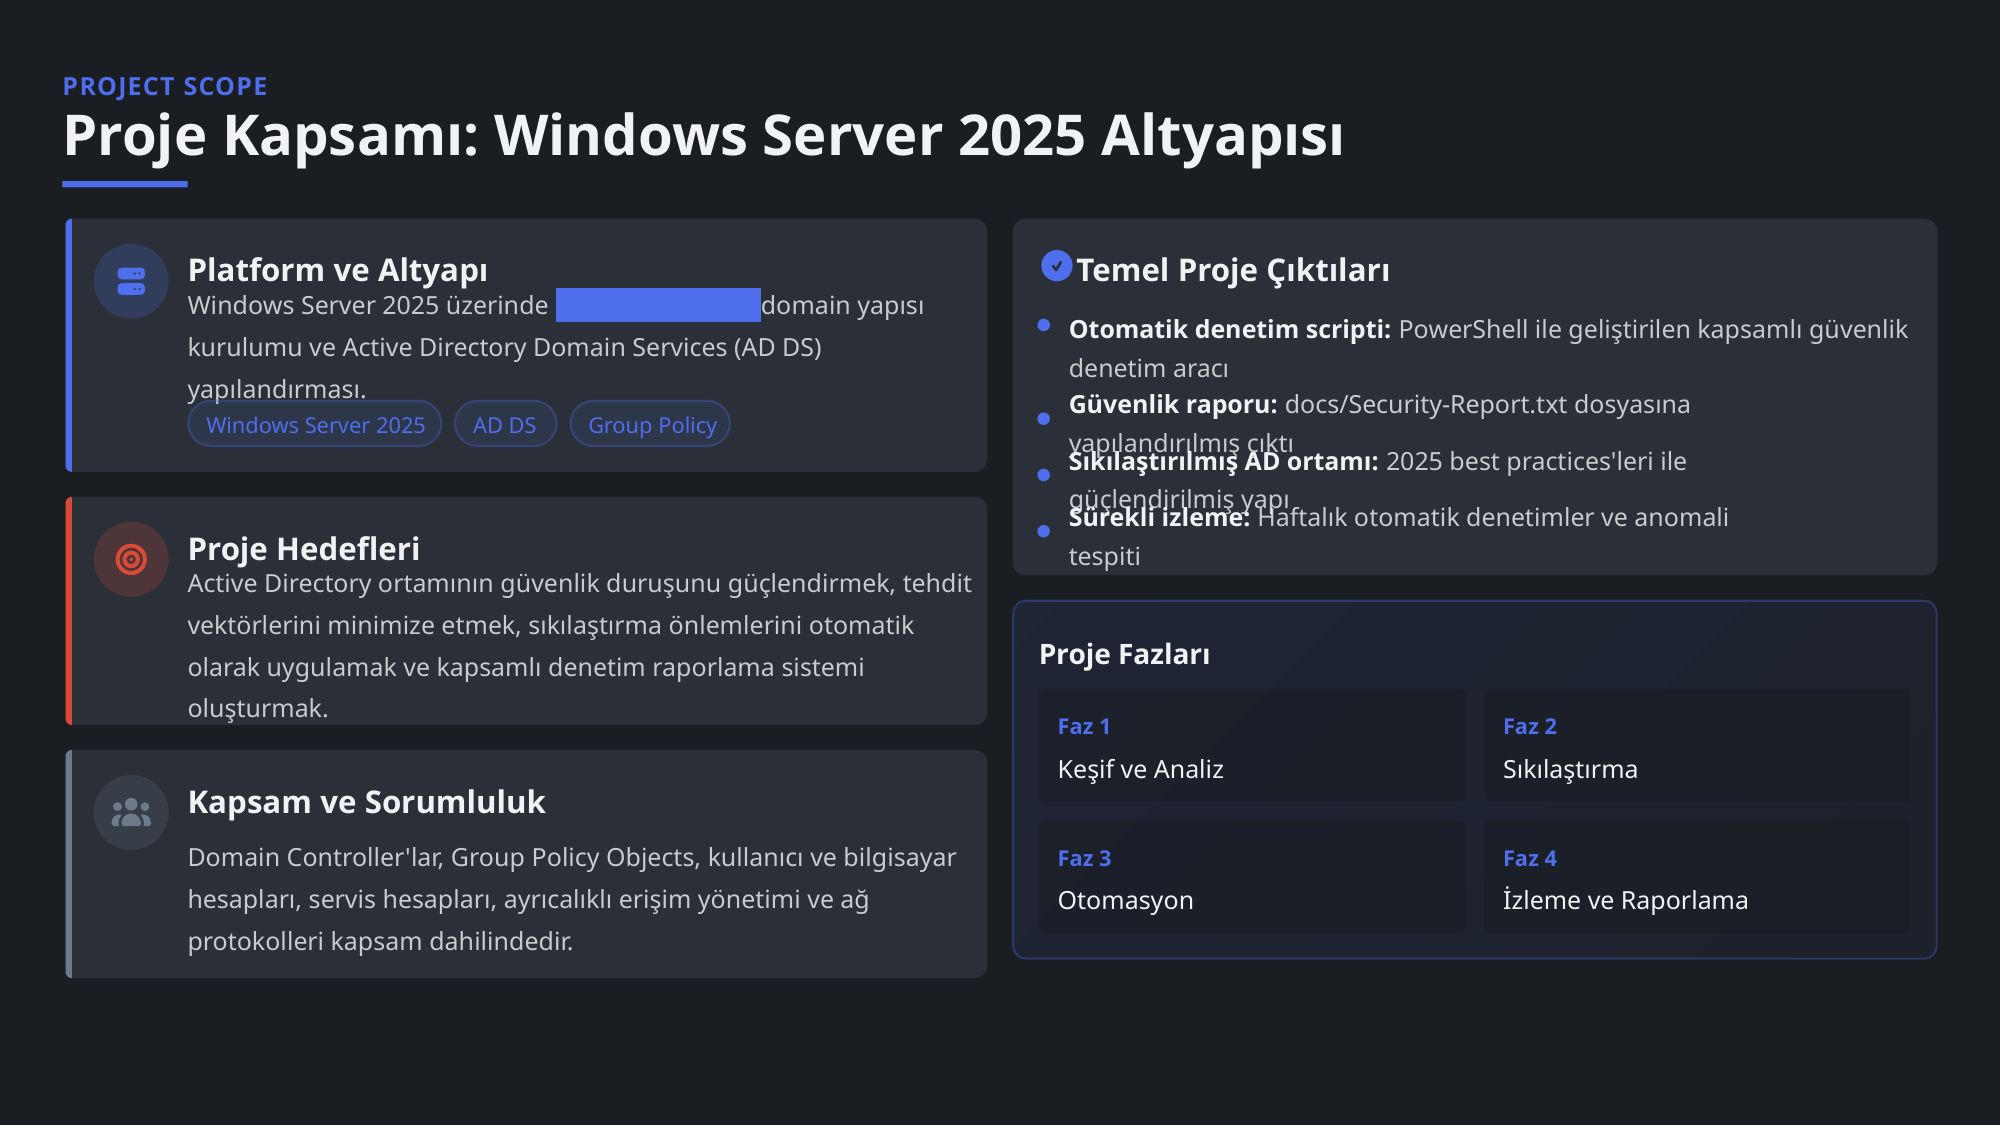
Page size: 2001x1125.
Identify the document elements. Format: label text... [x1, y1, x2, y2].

text_box [1037, 412, 1050, 425]
text_box [140, 814, 151, 827]
text_box Proje Fazları [1039, 626, 1925, 671]
text_box Kapsam ve Sorumluluk [187, 774, 979, 819]
text_box AD DS [454, 399, 566, 444]
text_box [113, 802, 122, 812]
text_box Faz 1 [1057, 707, 1458, 740]
text_box [111, 814, 122, 827]
text_box [62, 181, 188, 188]
text_box Domain Controller'lar, Group Policy Objects, kullanıcı ve bilgisayar hesapları, servis hesapları, ayrıcalıklı erişim yönetimi ve ağ protokolleri kapsam dahilindedir. [187, 831, 975, 954]
text_box [93, 521, 169, 597]
text_box Keşif ve Analiz [1057, 745, 1460, 783]
text_box [1484, 820, 1911, 933]
text_box Temel Proje Çıktıları [1076, 243, 1929, 288]
text_box Faz 3 [1057, 839, 1458, 871]
text_box [93, 774, 169, 850]
text_box [124, 797, 138, 811]
text_box Otomasyon [1057, 876, 1460, 914]
text_box Sıkılaştırılmış AD ortamı: 2025 best practices'leri ile güçlendirilmiş yapı [1068, 456, 1844, 494]
text_box Otomatik denetim scripti: PowerShell ile geliştirilen kapsamlı güvenlik denetim aracı [1068, 306, 1925, 382]
text_box [72, 750, 988, 979]
text_box Proje Hedefleri [187, 521, 979, 566]
text_box Sürekli izleme: Haftalık otomatik denetimler ve anomali tespiti [1068, 512, 1743, 550]
text_box [93, 243, 169, 319]
text_box [1039, 689, 1466, 802]
text_box [1037, 468, 1050, 482]
text_box [1484, 689, 1911, 802]
text_box Windows Server 2025 [187, 399, 450, 444]
text_box Faz 4 [1503, 839, 1904, 871]
text_box Sıkılaştırma [1503, 745, 1905, 783]
text_box [121, 813, 141, 827]
text_box [65, 496, 72, 726]
text_box [1037, 318, 1050, 332]
text_box [65, 750, 72, 979]
text_box Active Directory ortamının güvenlik duruşunu güçlendirmek, tehdit vektörlerini minimize etmek, sıkılaştırma önlemlerini otomatik olarak uygulamak ve kapsamlı denetim raporlama sistemi oluşturmak. [187, 578, 975, 700]
text_box [1041, 249, 1073, 282]
text_box İzleme ve Raporlama [1503, 876, 1905, 914]
text_box [65, 218, 72, 472]
text_box Group Policy [569, 399, 739, 444]
text_box [1039, 820, 1466, 933]
text_box [117, 283, 145, 295]
text_box [140, 802, 150, 812]
text_box PROJECT SCOPE [62, 62, 1950, 100]
text_box [72, 218, 988, 472]
text_box [1013, 600, 1937, 959]
text_box Platform ve Altyapı [187, 243, 979, 288]
text_box [1037, 524, 1050, 538]
text_box Proje Kapsamı: Windows Server 2025 Altyapısı [62, 106, 1966, 169]
text_box Güvenlik raporu: docs/Security-Report.txt dosyasına yapılandırılmış çıktı [1068, 399, 1863, 438]
text_box [72, 496, 988, 726]
text_box [117, 267, 145, 280]
text_box [115, 543, 147, 576]
text_box Faz 2 [1503, 707, 1904, 740]
text_box Windows Server 2025 üzerinde siberhuzur.local domain yapısı kurulumu ve Active Directory Domain Services (AD DS) yapılandırması. [187, 299, 975, 382]
text_box [1012, 218, 1938, 576]
